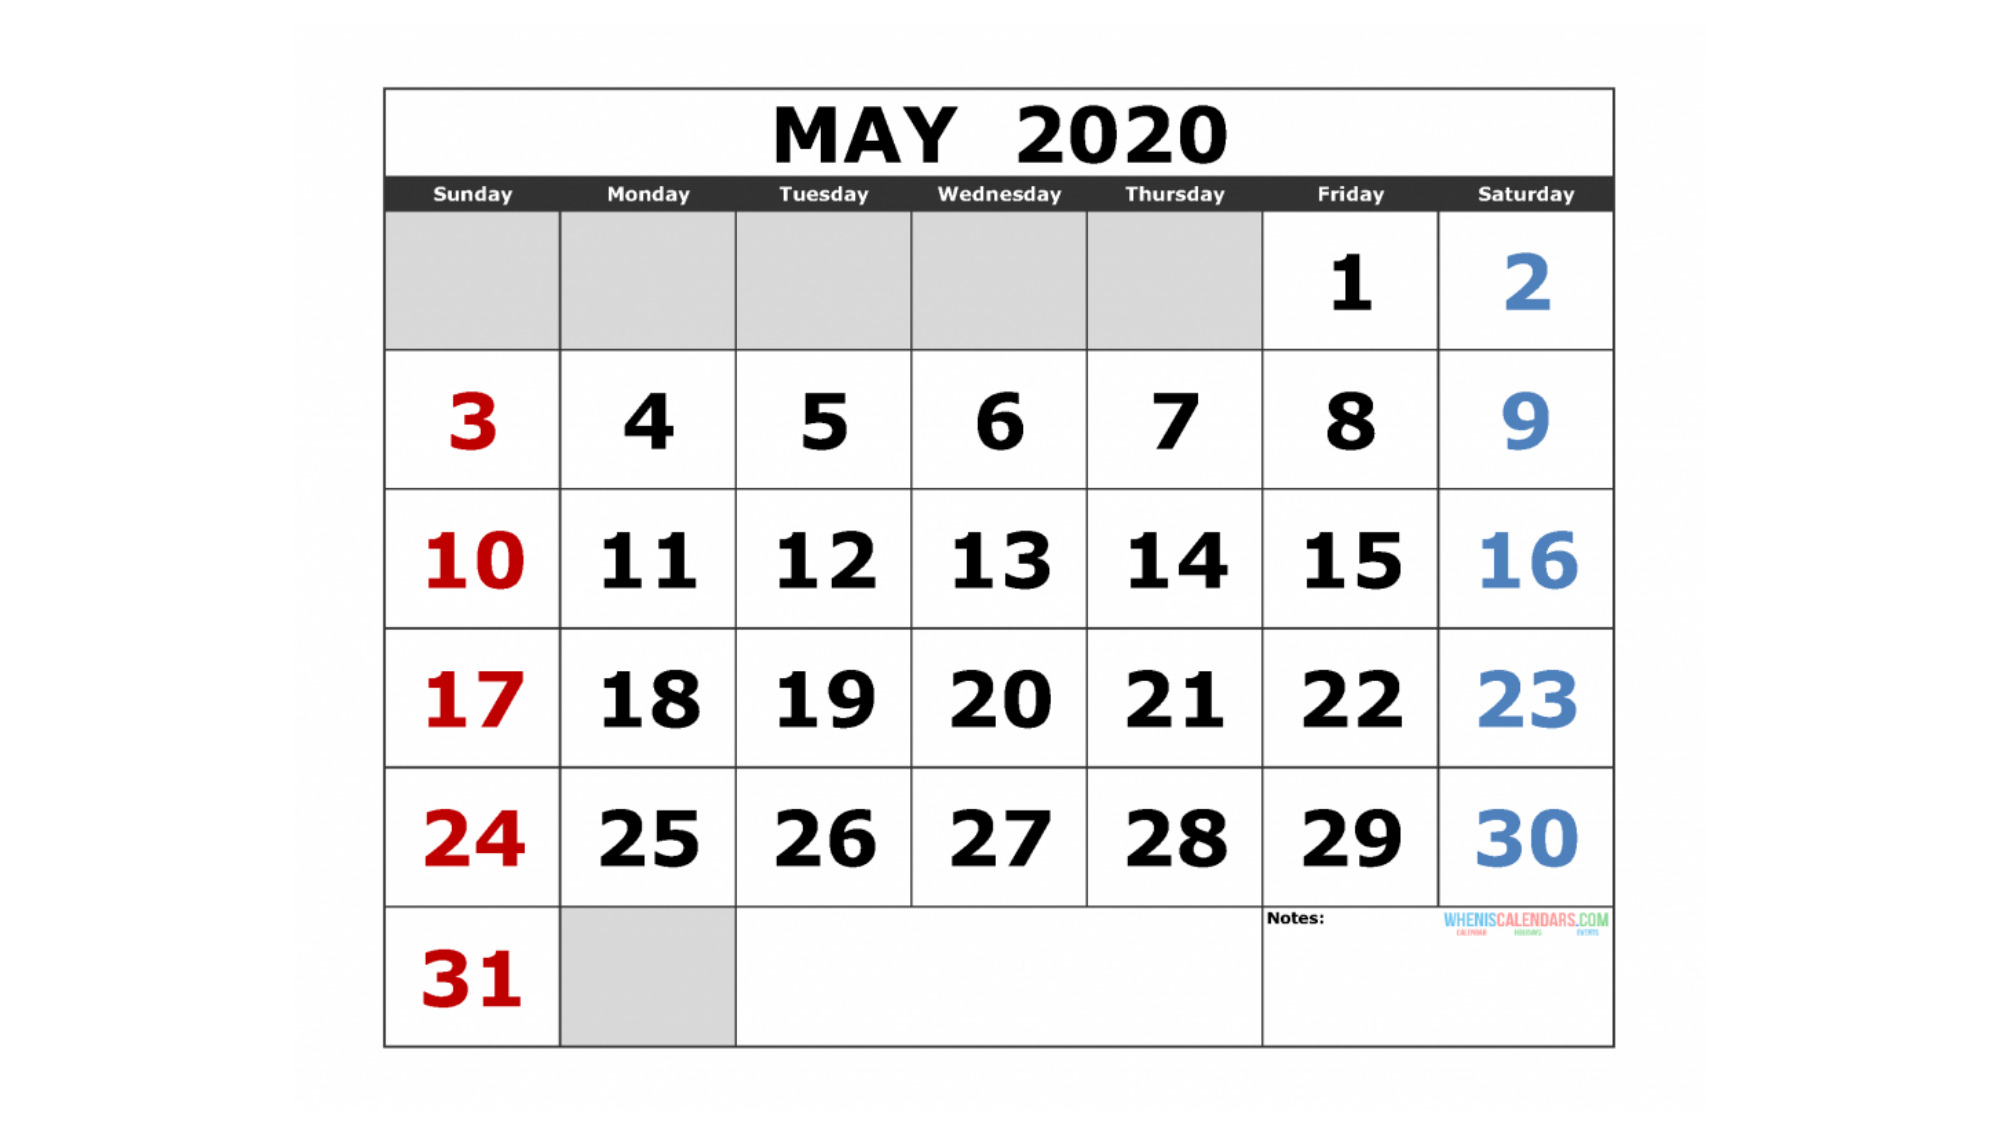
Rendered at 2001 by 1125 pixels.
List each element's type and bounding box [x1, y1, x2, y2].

list [295, 21, 1705, 1111]
